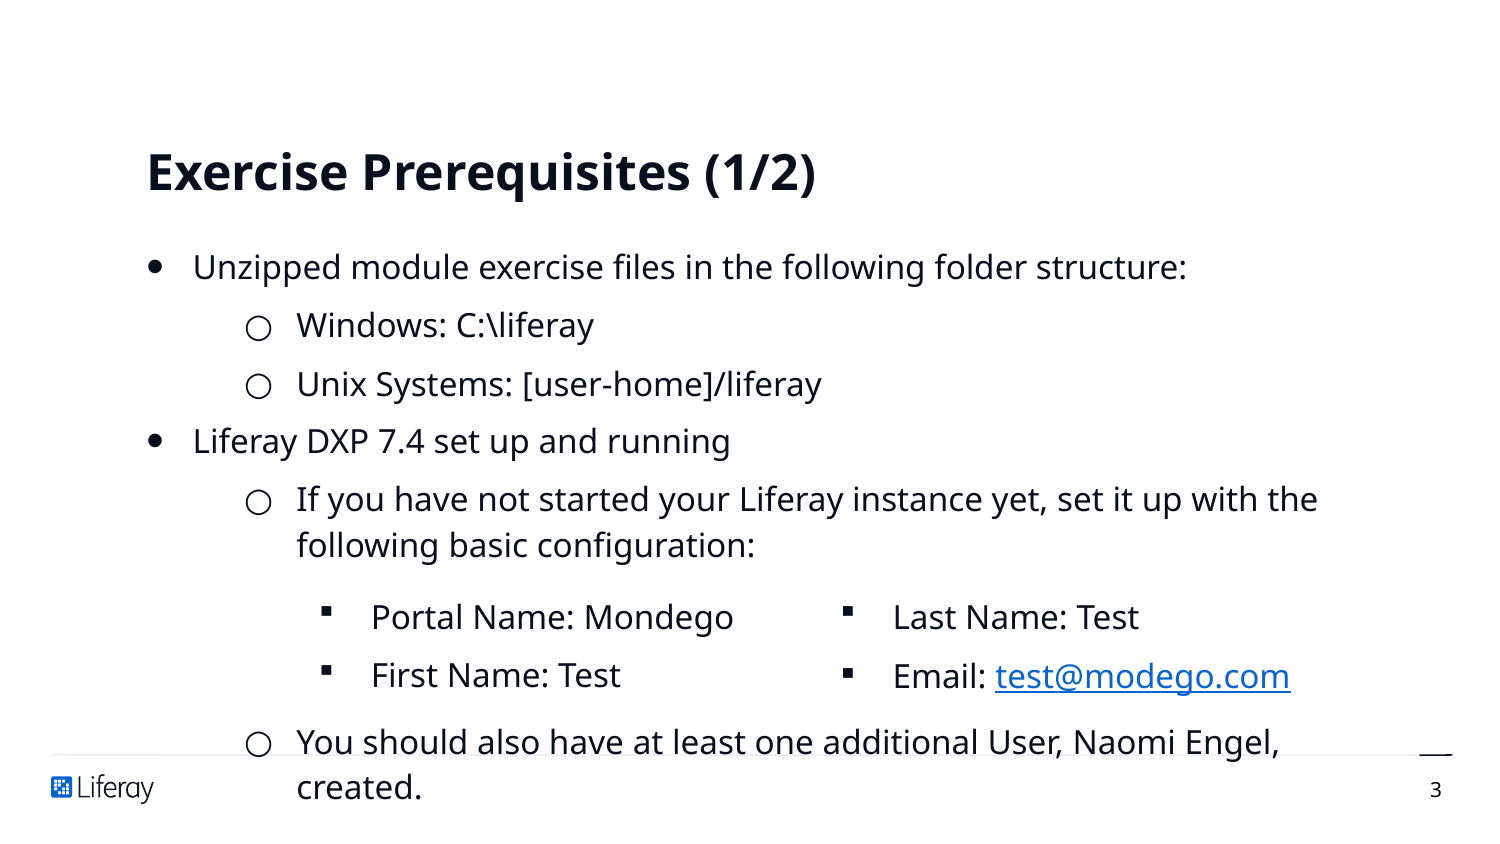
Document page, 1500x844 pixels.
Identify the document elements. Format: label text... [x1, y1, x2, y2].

list Unzipped module exercise files in the following folder structure: Windows: C:\liferay Unix Systems: [user-home]/liferay Liferay DXP 7.4 set up and running If you have not started your Liferay instance yet, set it up with the following basic configuration: You should also have at least one additional User, Naomi Engel, created. [146, 226, 1354, 677]
title Exercise Prerequisites (1/2) [146, 125, 1354, 226]
text_box Portal Name: Mondego First Name: Test Last Name: Test Email: test@modego.com [280, 583, 1354, 844]
